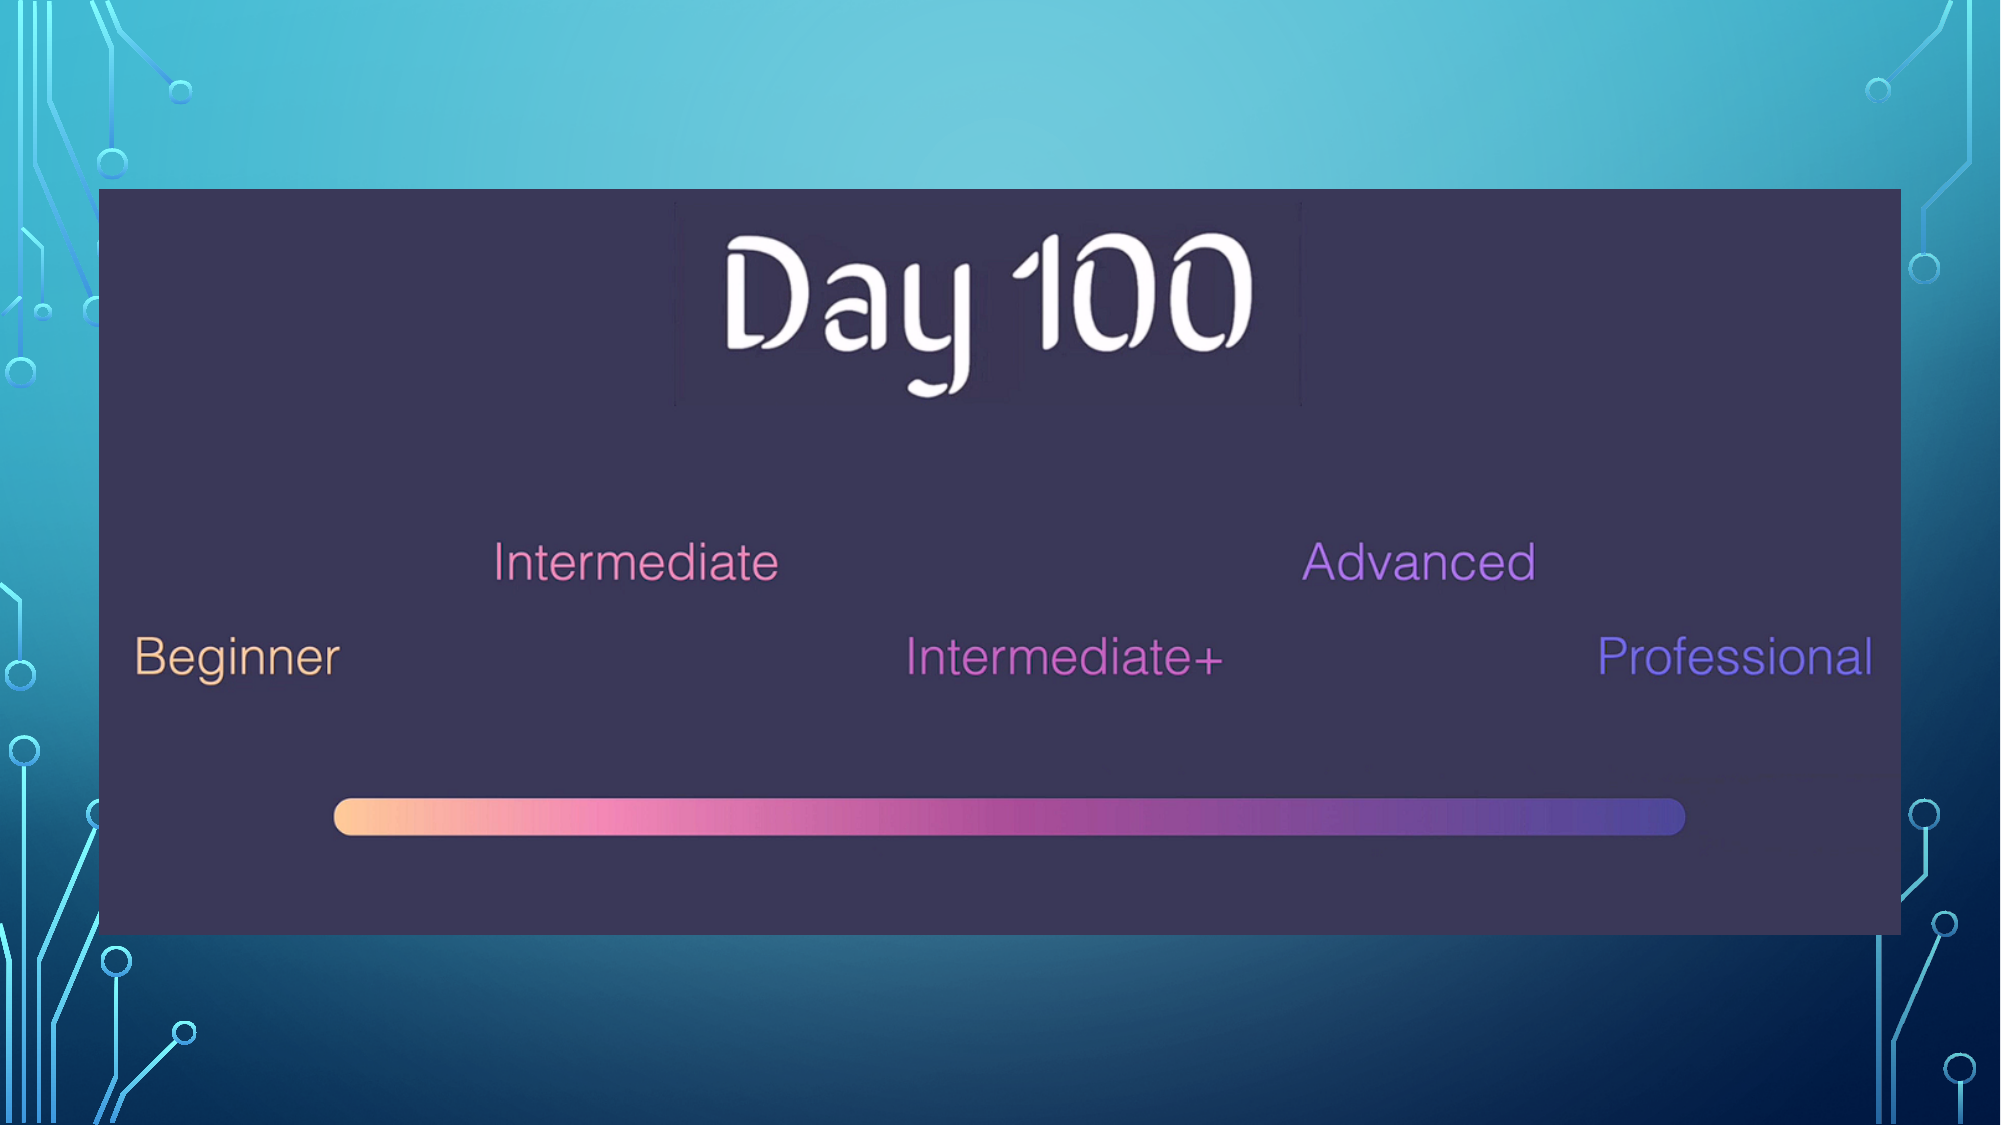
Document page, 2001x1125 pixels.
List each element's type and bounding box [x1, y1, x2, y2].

picture [99, 189, 1901, 936]
